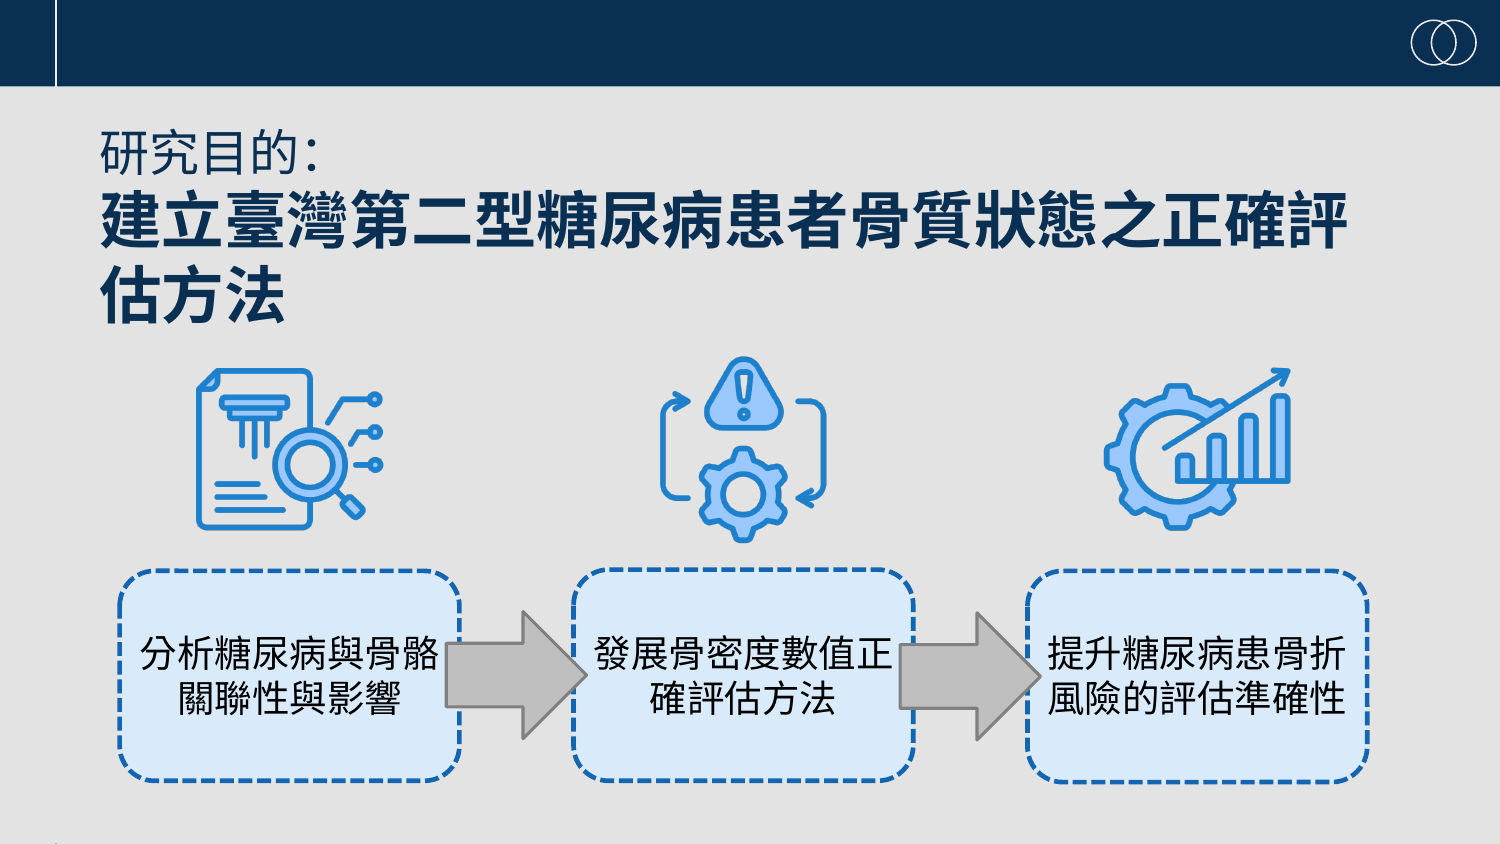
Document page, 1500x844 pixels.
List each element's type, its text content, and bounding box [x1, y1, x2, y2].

title 研究目的： 建立臺灣第二型糖尿病患者骨質狀態之正確評估方法 [84, 106, 1403, 281]
text_box [0, 84, 1500, 844]
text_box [119, 343, 1368, 783]
